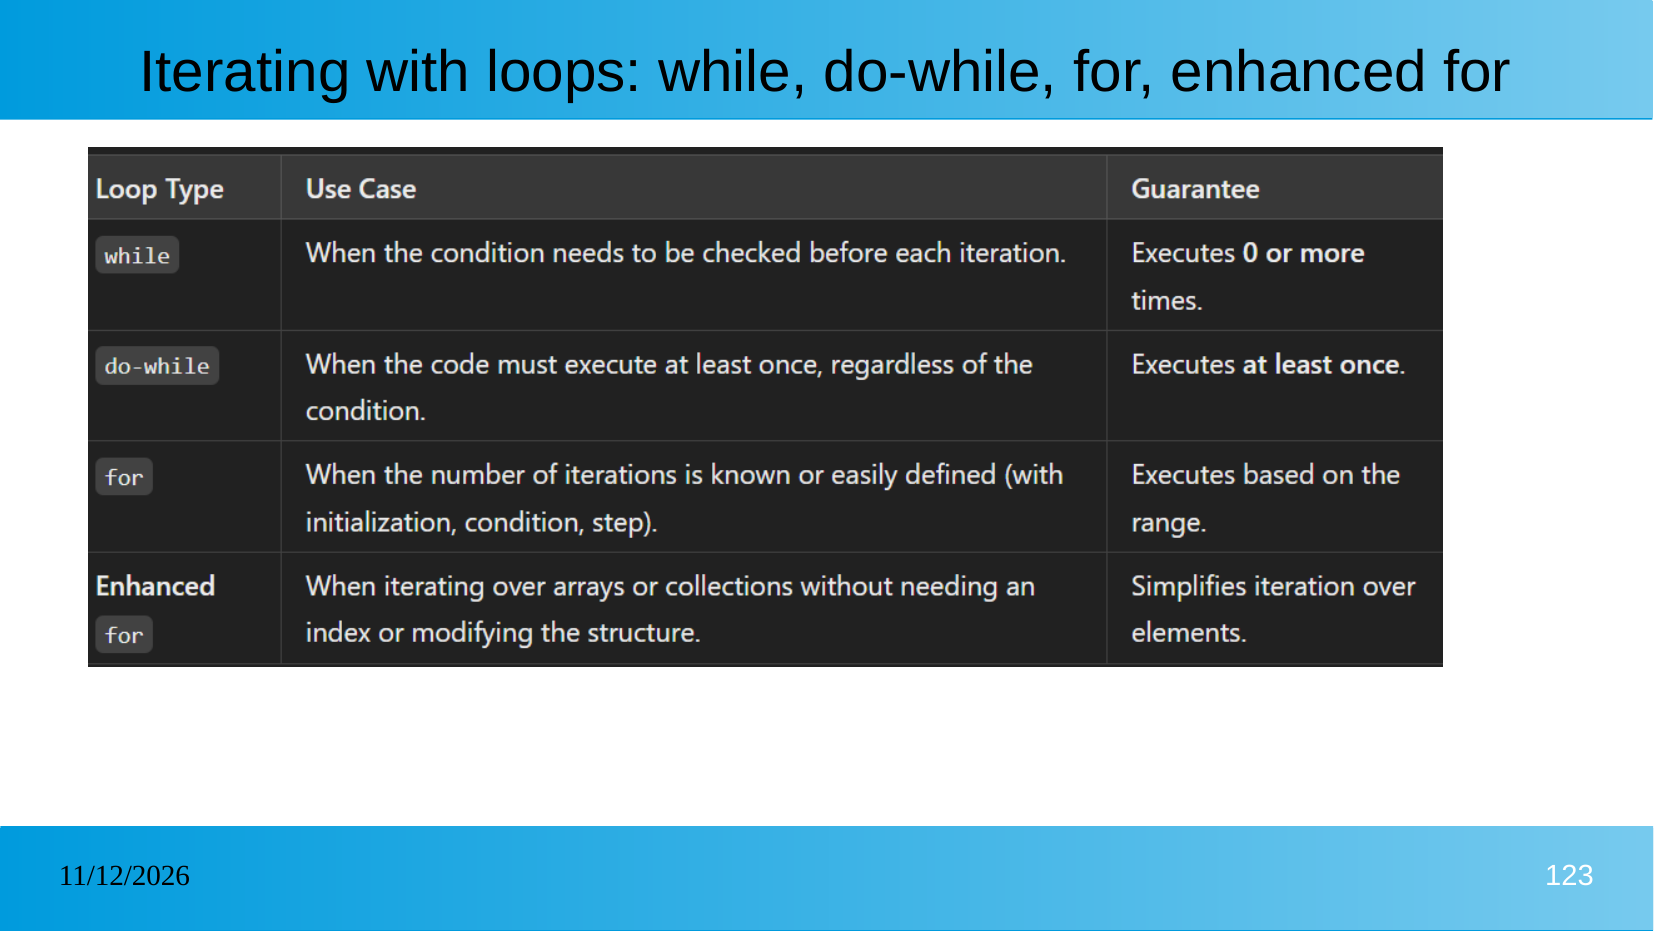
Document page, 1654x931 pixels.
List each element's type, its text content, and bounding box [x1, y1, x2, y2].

picture [88, 147, 1443, 667]
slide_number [59, 856, 443, 915]
title Iterating with loops: while, do-while, for, enhanced for [59, 29, 1595, 108]
slide_number 123 [1210, 856, 1595, 915]
